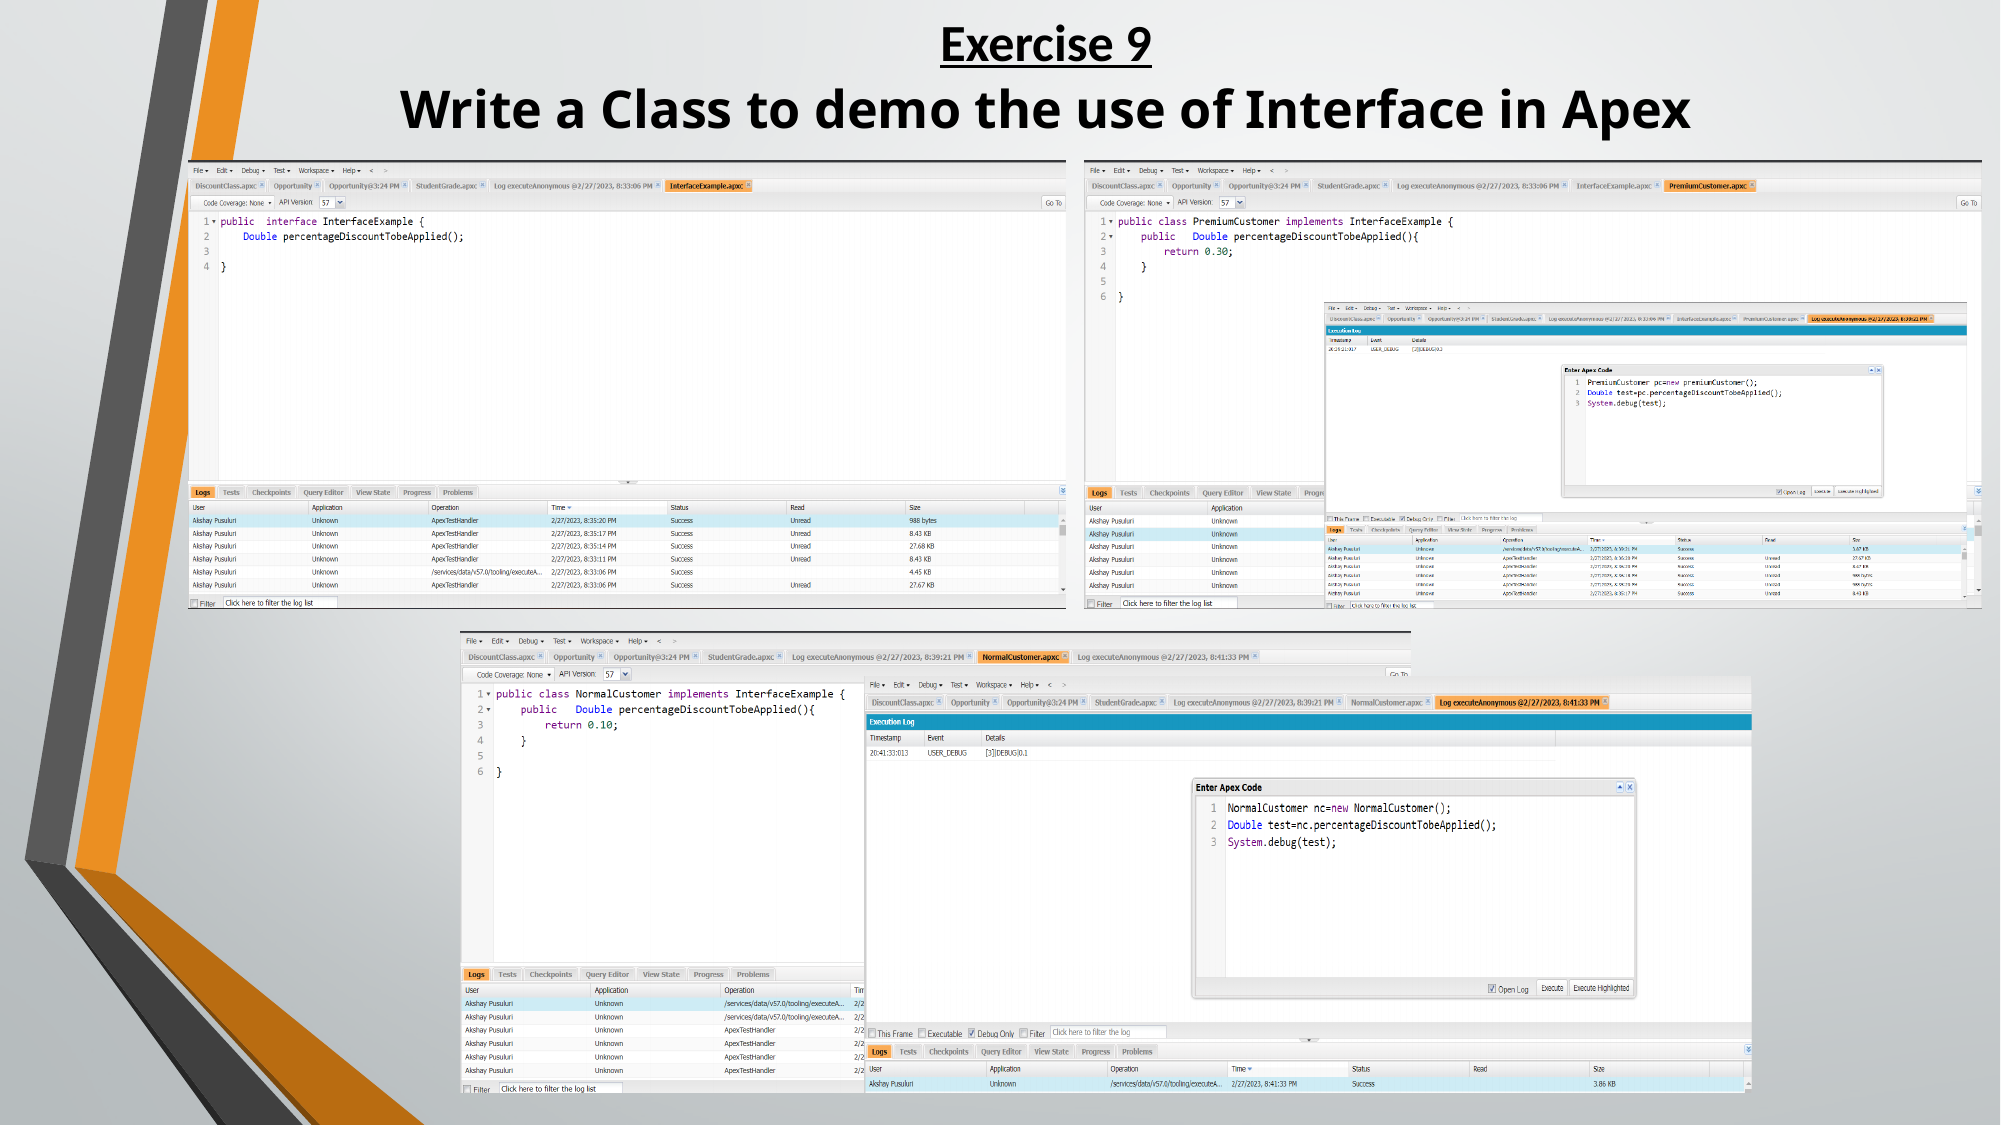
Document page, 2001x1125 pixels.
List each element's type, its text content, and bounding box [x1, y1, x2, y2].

title Exercise 9 Write a Class to demo the use of Interface in Apex [224, 0, 1868, 216]
picture [459, 631, 1752, 1094]
picture [1084, 160, 1982, 609]
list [187, 160, 1066, 609]
